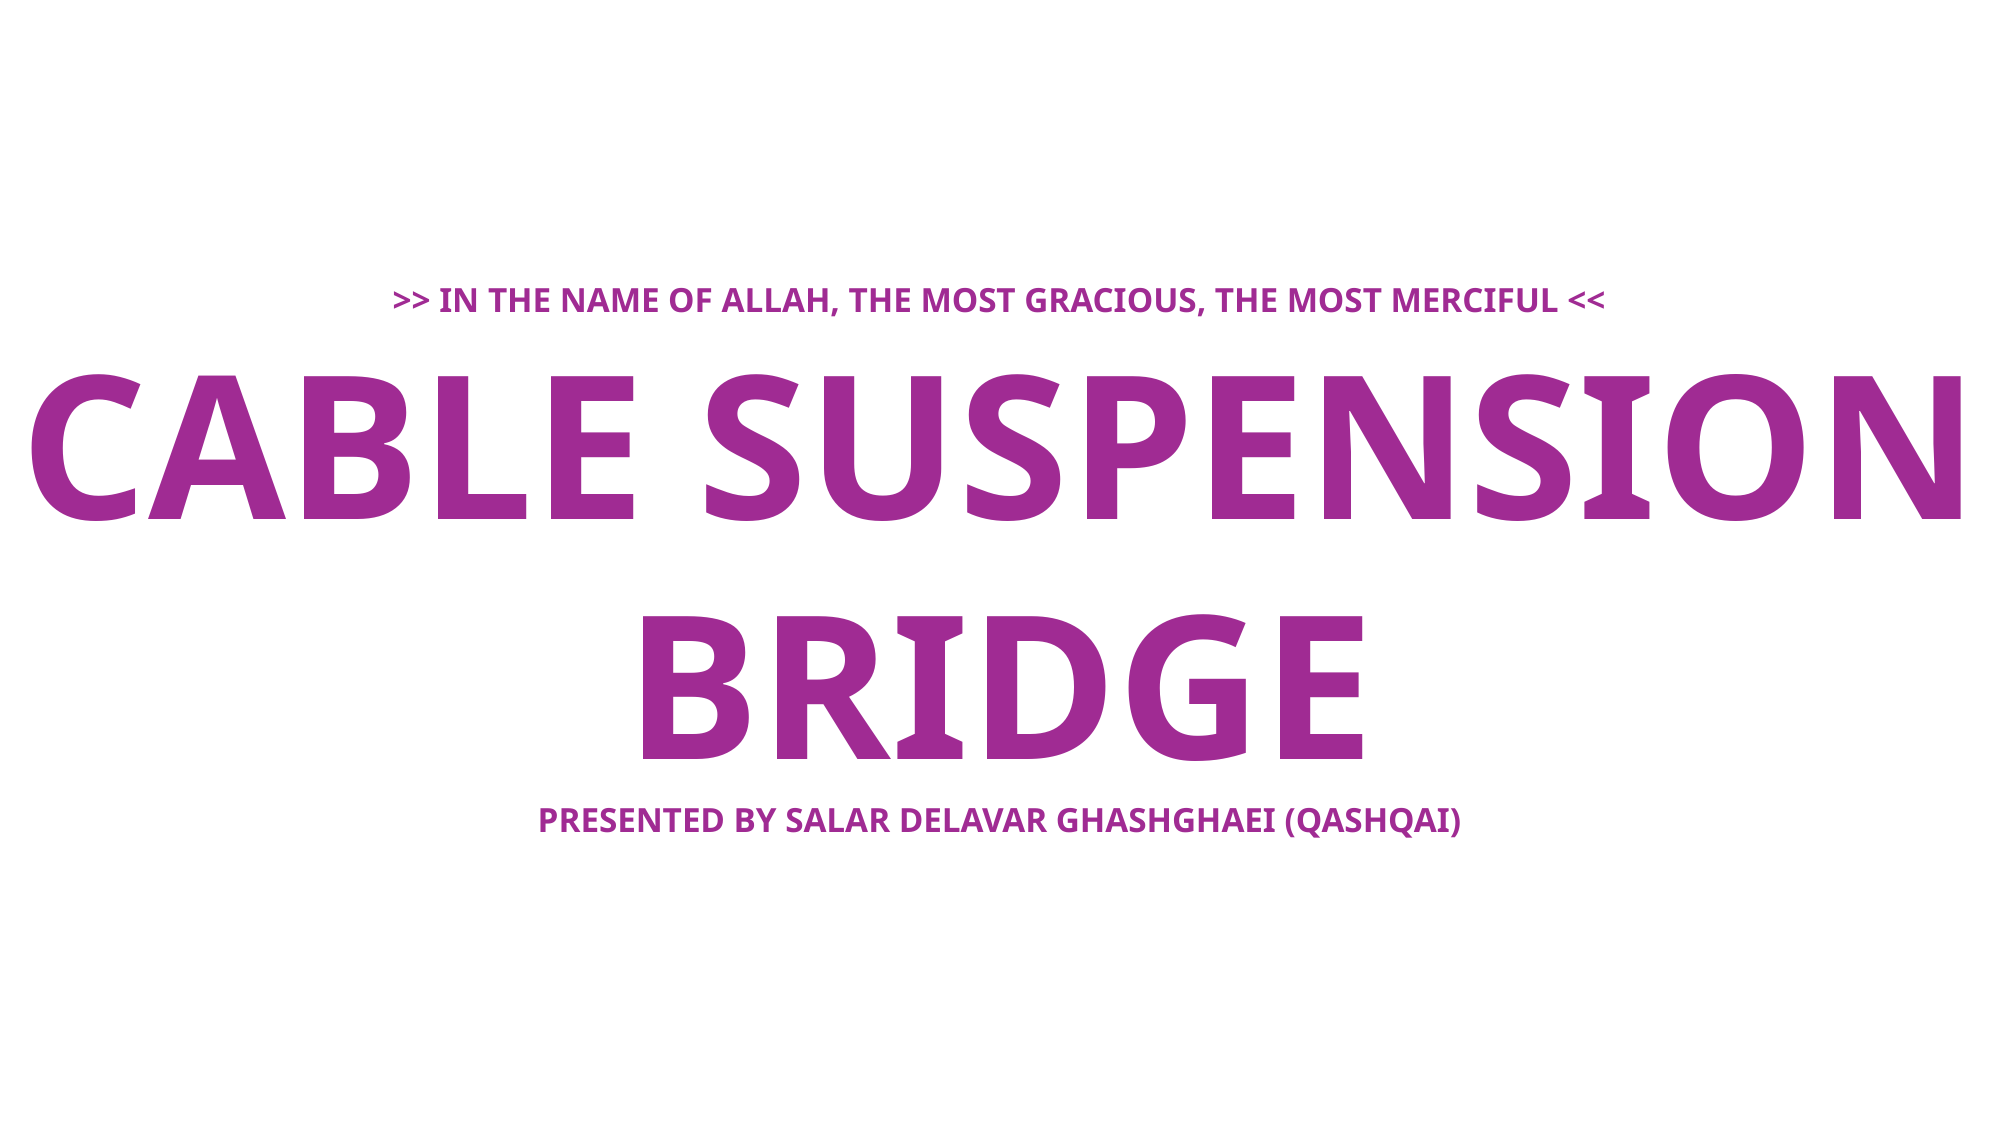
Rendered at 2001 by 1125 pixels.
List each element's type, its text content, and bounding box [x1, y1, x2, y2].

text_box >> IN THE NAME OF ALLAH, THE MOST GRACIOUS, THE MOST MERCIFUL << CABLE SUSPENSION BRIDGE PRESENTED BY SALAR DELAVAR GHASHGHAEI (QASHQAI) [0, 272, 2000, 847]
